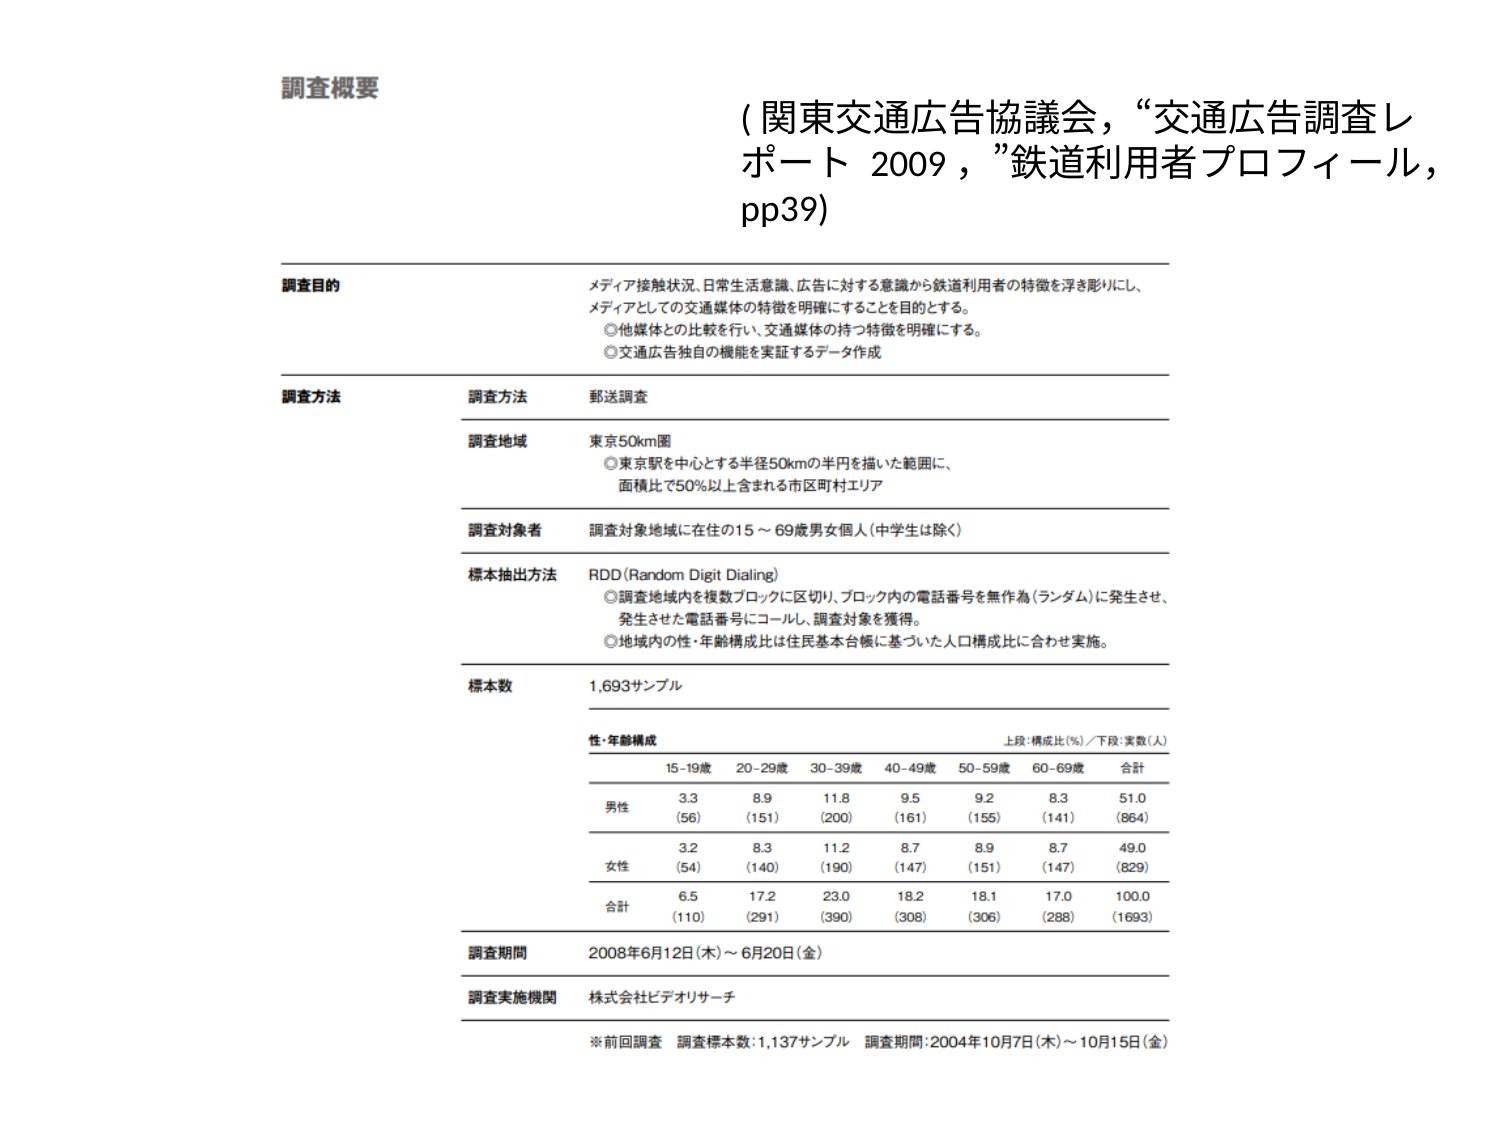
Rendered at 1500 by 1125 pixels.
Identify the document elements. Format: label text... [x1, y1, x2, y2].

picture [260, 71, 1191, 1057]
text_box (関東交通広告協議会，“交通広告調査レポート 2009，”鉄道利用者プロフィール，pp39) [1191, 86, 1500, 237]
